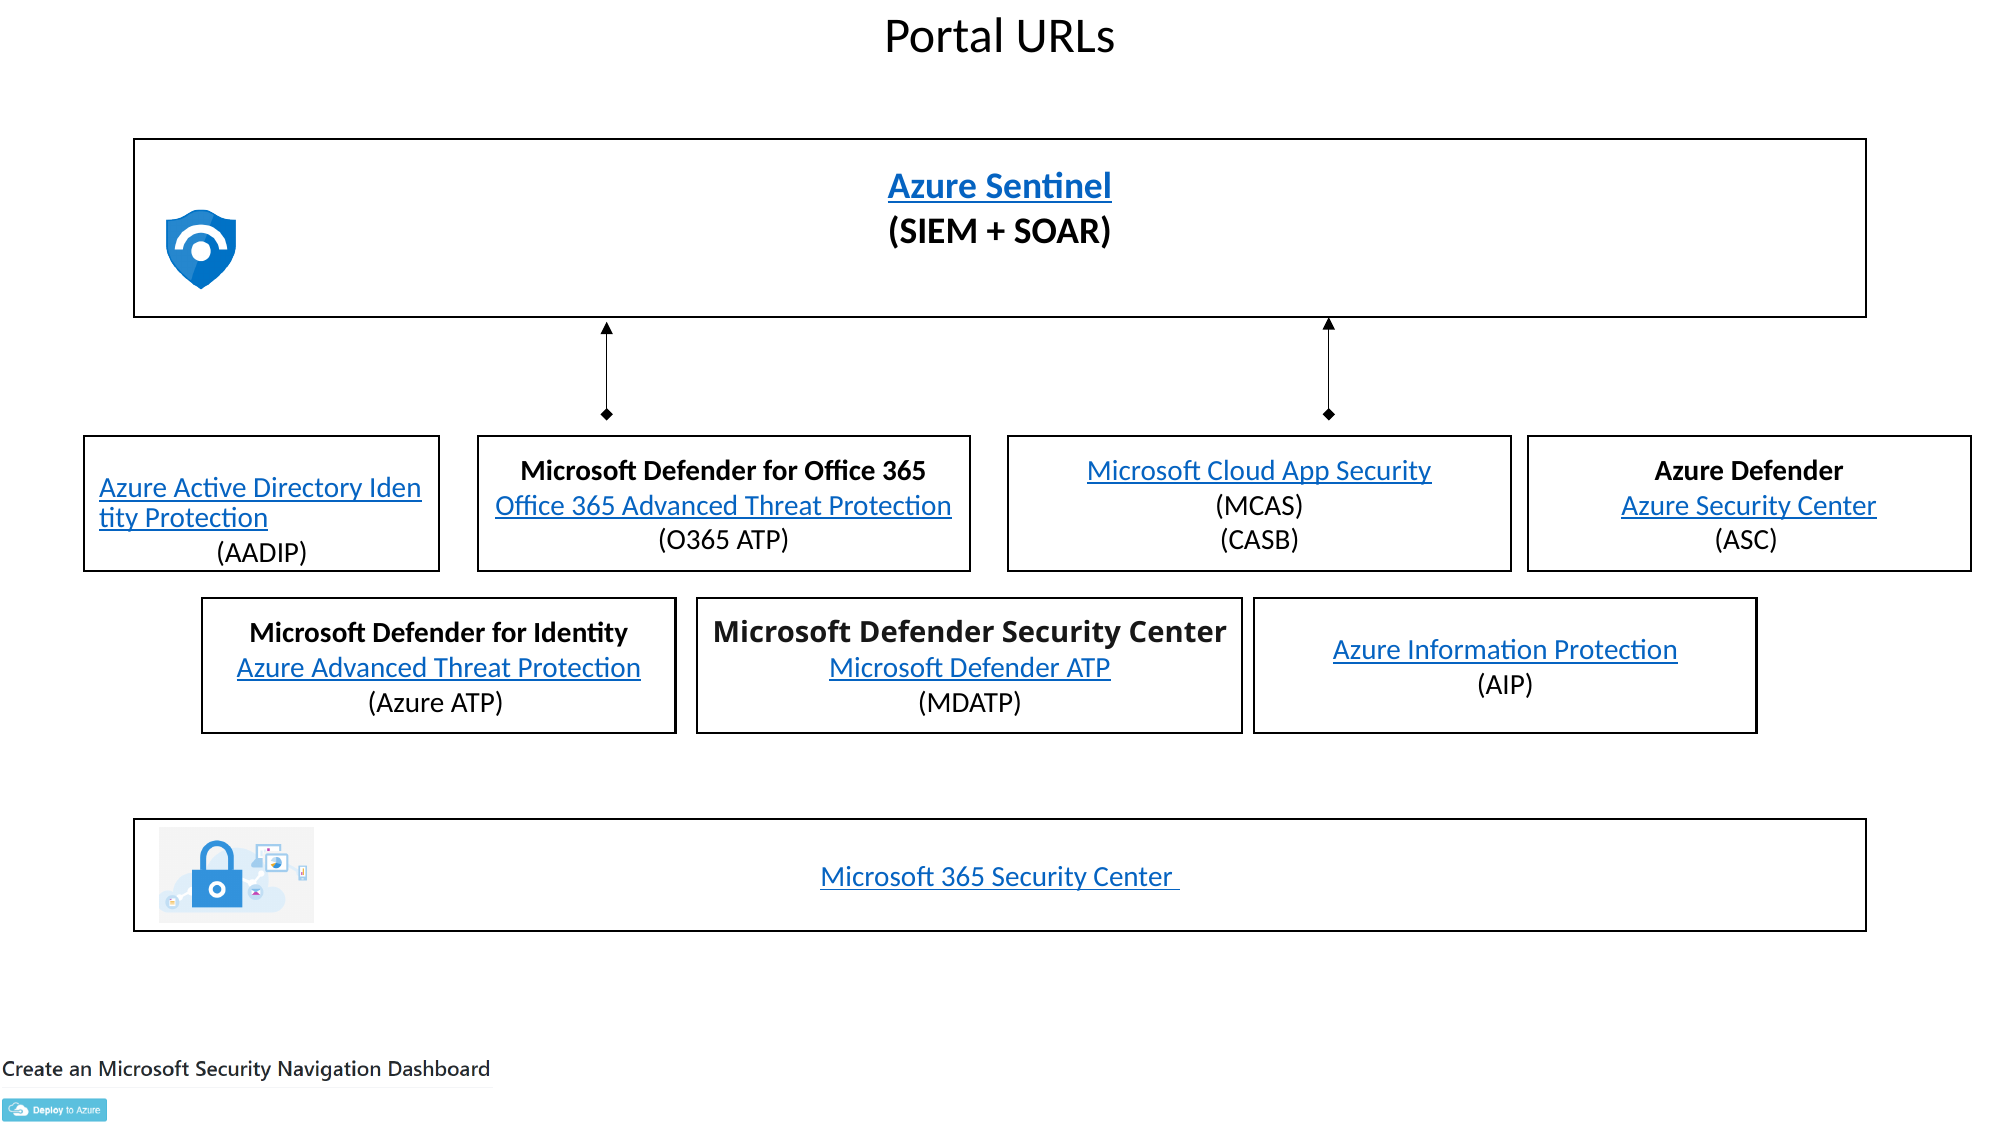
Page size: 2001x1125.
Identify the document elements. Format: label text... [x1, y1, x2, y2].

picture [165, 208, 237, 291]
picture [158, 827, 314, 923]
text_box Microsoft Defender Security Center Microsoft Defender ATP (MDATP) [696, 597, 1243, 734]
text_box Microsoft Cloud App Security (MCAS) (CASB) [1007, 435, 1512, 572]
text_box Microsoft Defender for Identity Azure Advanced Threat Protection (Azure ATP) [201, 597, 677, 734]
subtitle Portal URLs [249, 1, 1750, 83]
picture [0, 1055, 493, 1124]
text_box Azure Defender Azure Security Center (ASC) [1527, 435, 1972, 572]
text_box Microsoft 365 Security Center [133, 818, 1867, 932]
text_box Azure Active Directory Identity Protection (AADIP) [83, 435, 440, 572]
text_box Azure Information Protection (AIP) [1253, 597, 1758, 734]
text_box Microsoft Defender for Office 365 Office 365 Advanced Threat Protection (O365 ATP) [477, 435, 971, 572]
text_box Azure Sentinel (SIEM + SOAR) [133, 138, 1867, 318]
